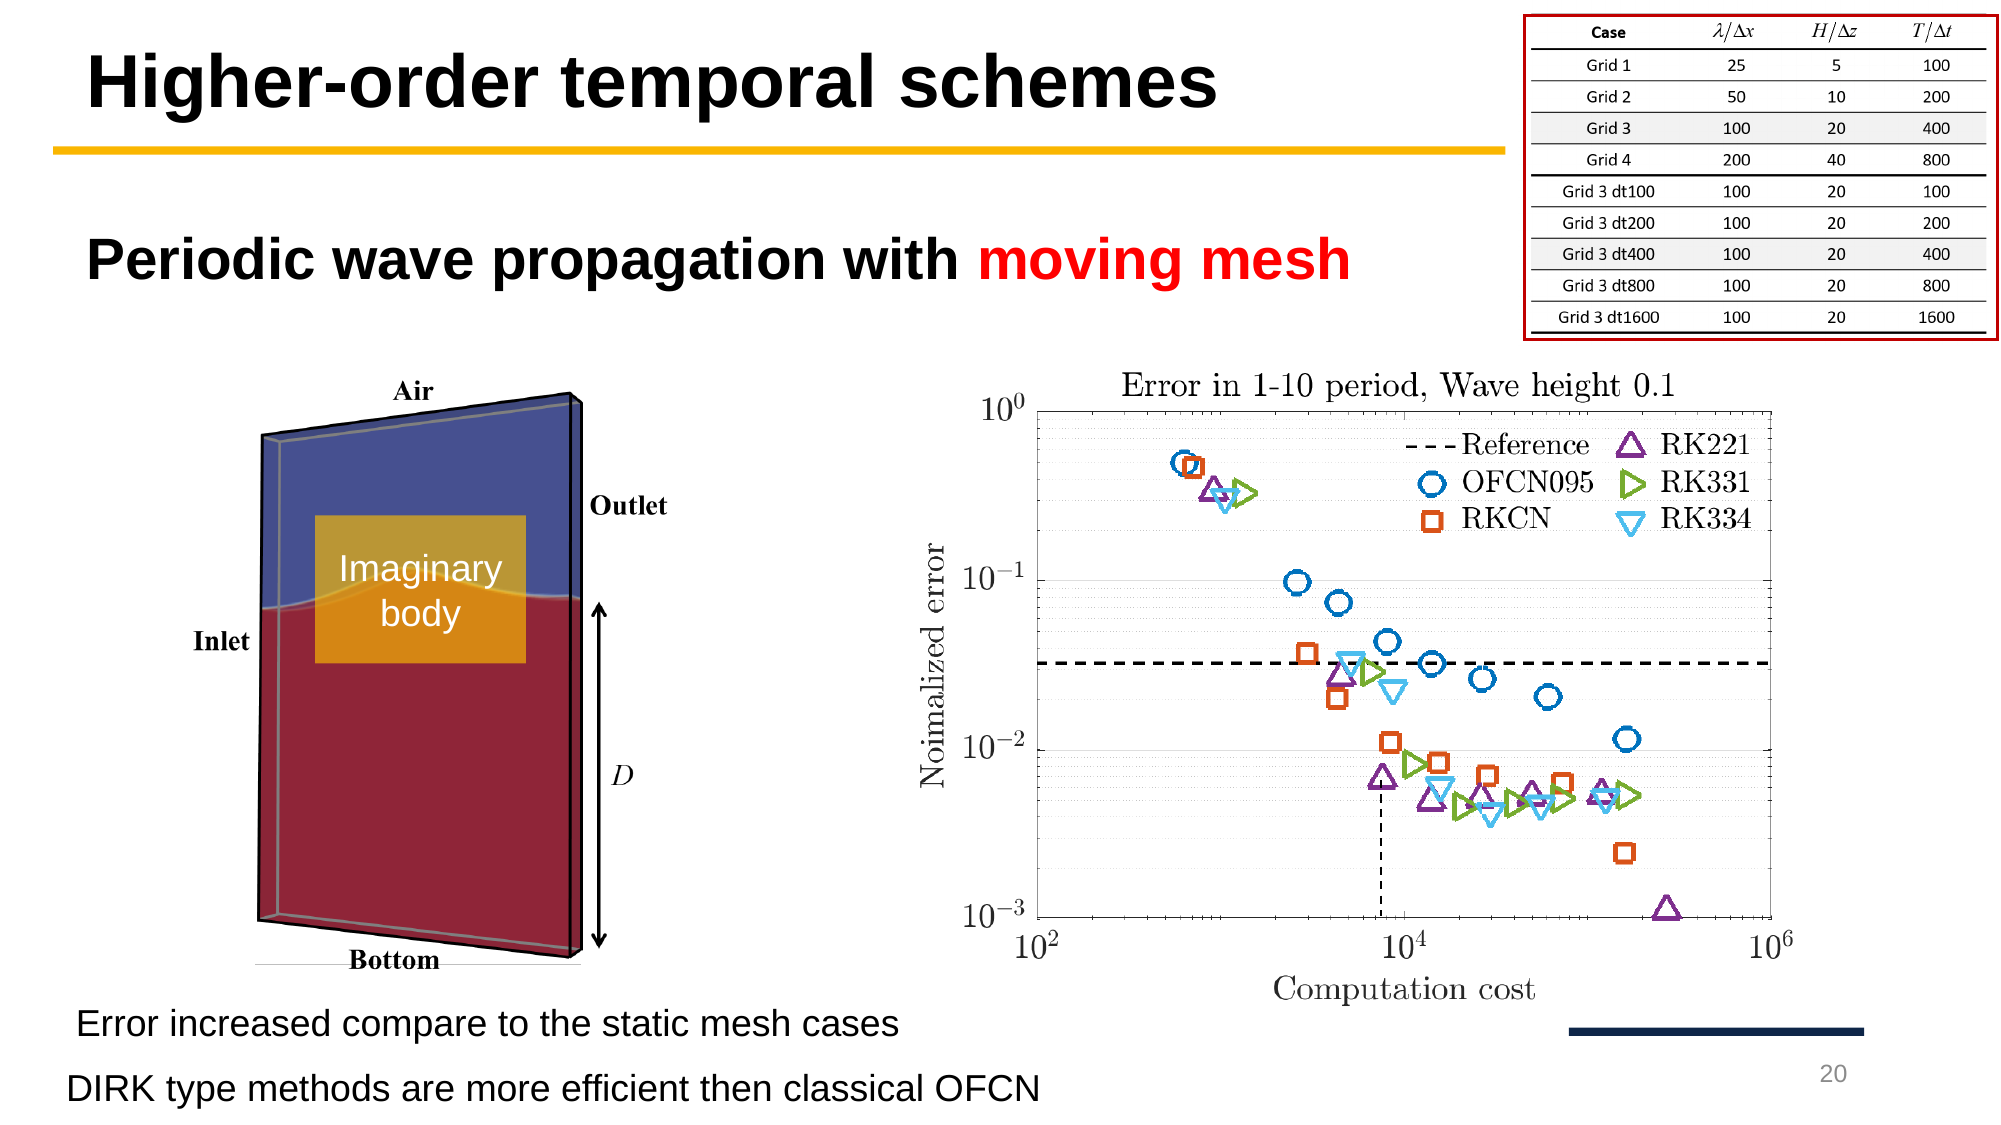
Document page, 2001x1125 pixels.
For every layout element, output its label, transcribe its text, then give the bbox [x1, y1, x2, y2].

slide_number 20 [1412, 1042, 1863, 1103]
list Periodic wave propagation with moving mesh [71, 199, 1518, 309]
title Higher-order temporal schemes [71, 28, 1518, 138]
text_box Error increased compare to the static mesh cases [61, 991, 916, 1052]
picture [175, 363, 685, 993]
picture [913, 363, 1861, 1011]
text_box DIRK type methods are more efficient then classical OFCN [51, 1056, 1057, 1116]
text_box [1992, 15, 1999, 340]
picture [1518, 0, 1992, 346]
